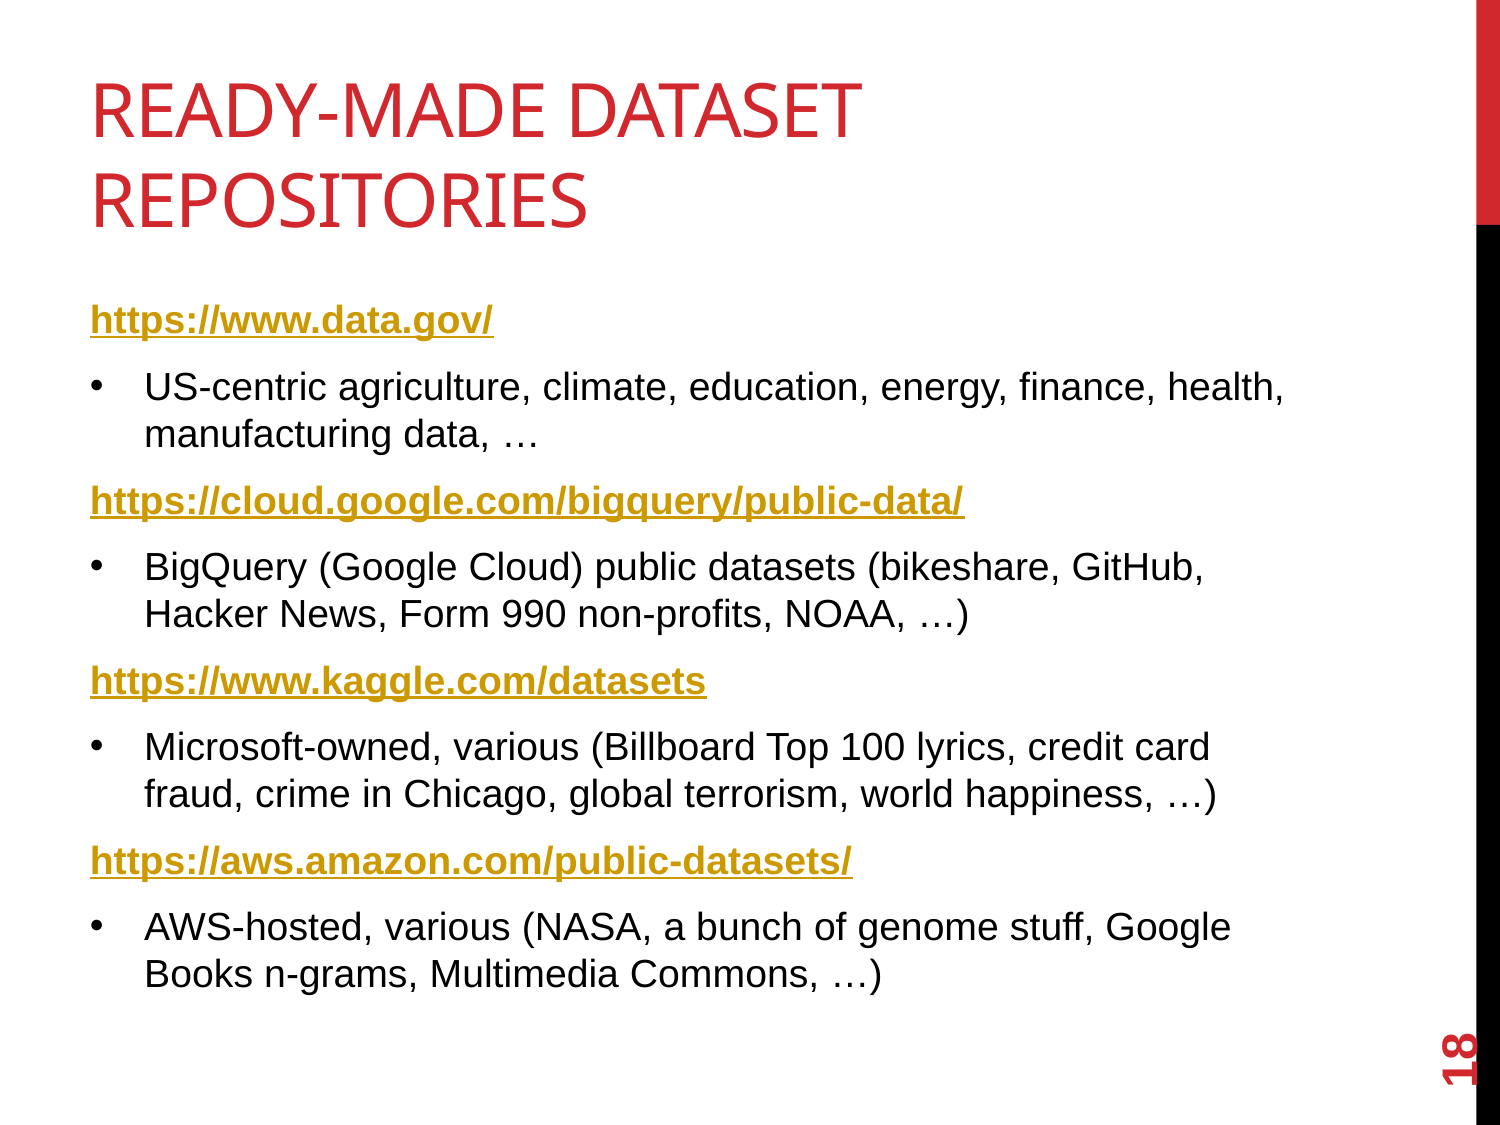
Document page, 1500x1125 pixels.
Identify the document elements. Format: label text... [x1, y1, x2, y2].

text_box Ready-Made Dataset repositories [75, 25, 1288, 250]
text_box <number> [1427, 887, 1488, 1104]
text_box https://www.data.gov/ US-centric agriculture, climate, education, energy, finance, health, manufacturing data, … https://cloud.google.com/bigquery/public-data/ BigQuery (Google Cloud) public datasets (bikeshare, GitHub, Hacker News, Form 990 non-profits, NOAA, …) https://www.kaggle.com/datasets Microsoft-owned, various (Billboard Top 100 lyrics, credit card fraud, crime in Chicago, global terrorism, world happiness, …) https://aws.amazon.com/public-datasets/ AWS-hosted, various (NASA, a bunch of genome stuff, Google Books n-grams, Multimedia Commons, …) [74, 287, 1325, 1005]
